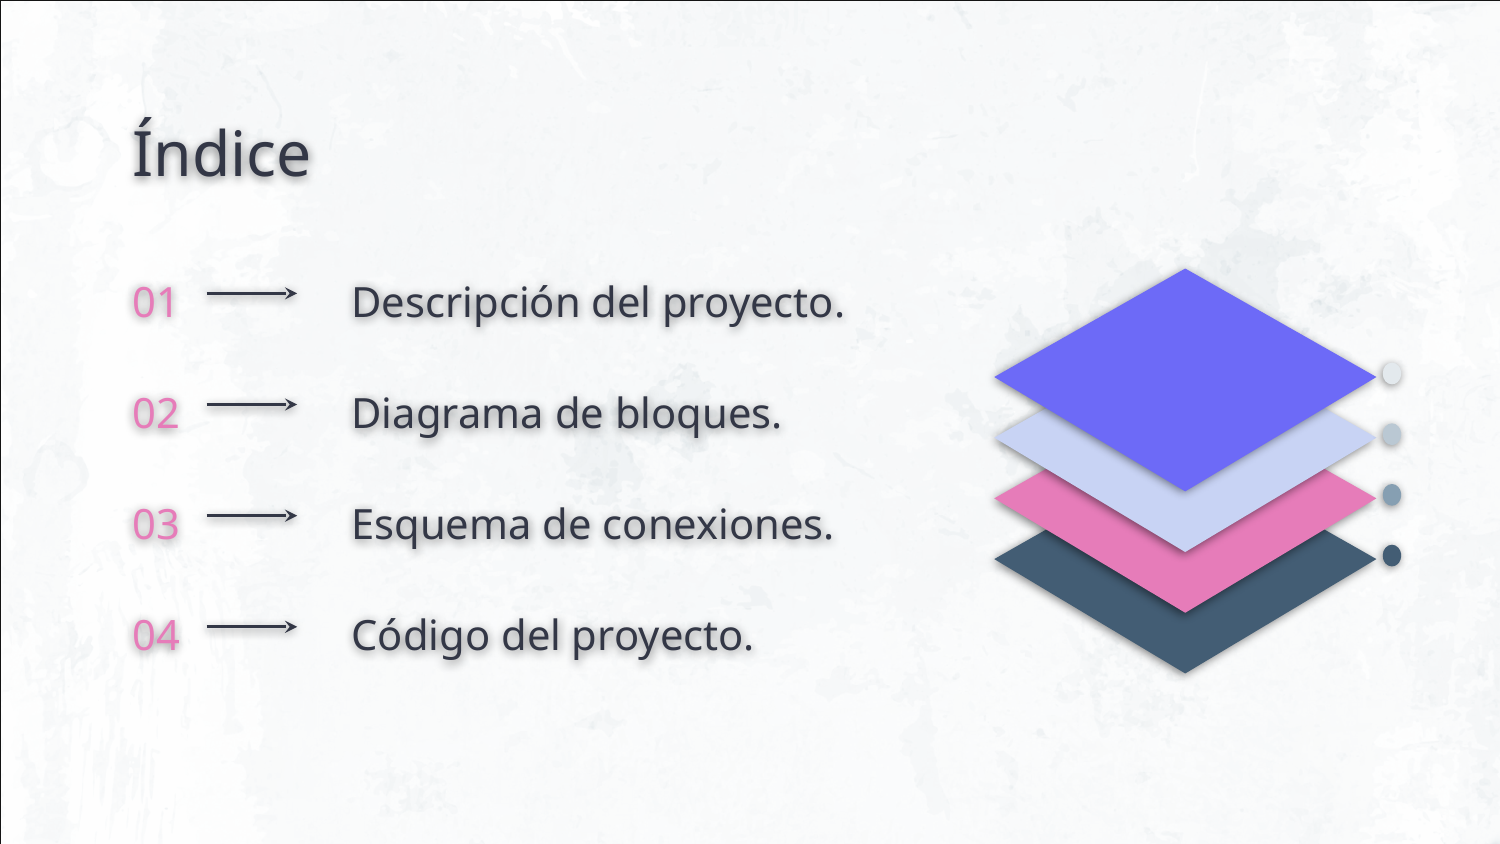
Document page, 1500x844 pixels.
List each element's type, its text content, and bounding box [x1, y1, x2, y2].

title Índice [117, 87, 1383, 204]
picture [2, 2, 1500, 844]
subtitle Esquema de conexiones. [336, 476, 988, 563]
subtitle Código del proyecto. [336, 587, 988, 674]
subtitle Descripción del proyecto. [336, 253, 1383, 340]
title 03 [117, 476, 330, 563]
title 02 [117, 364, 331, 452]
title 01 [117, 253, 331, 340]
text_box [993, 268, 1405, 674]
title 04 [117, 587, 330, 674]
subtitle Diagrama de bloques. [336, 364, 988, 452]
